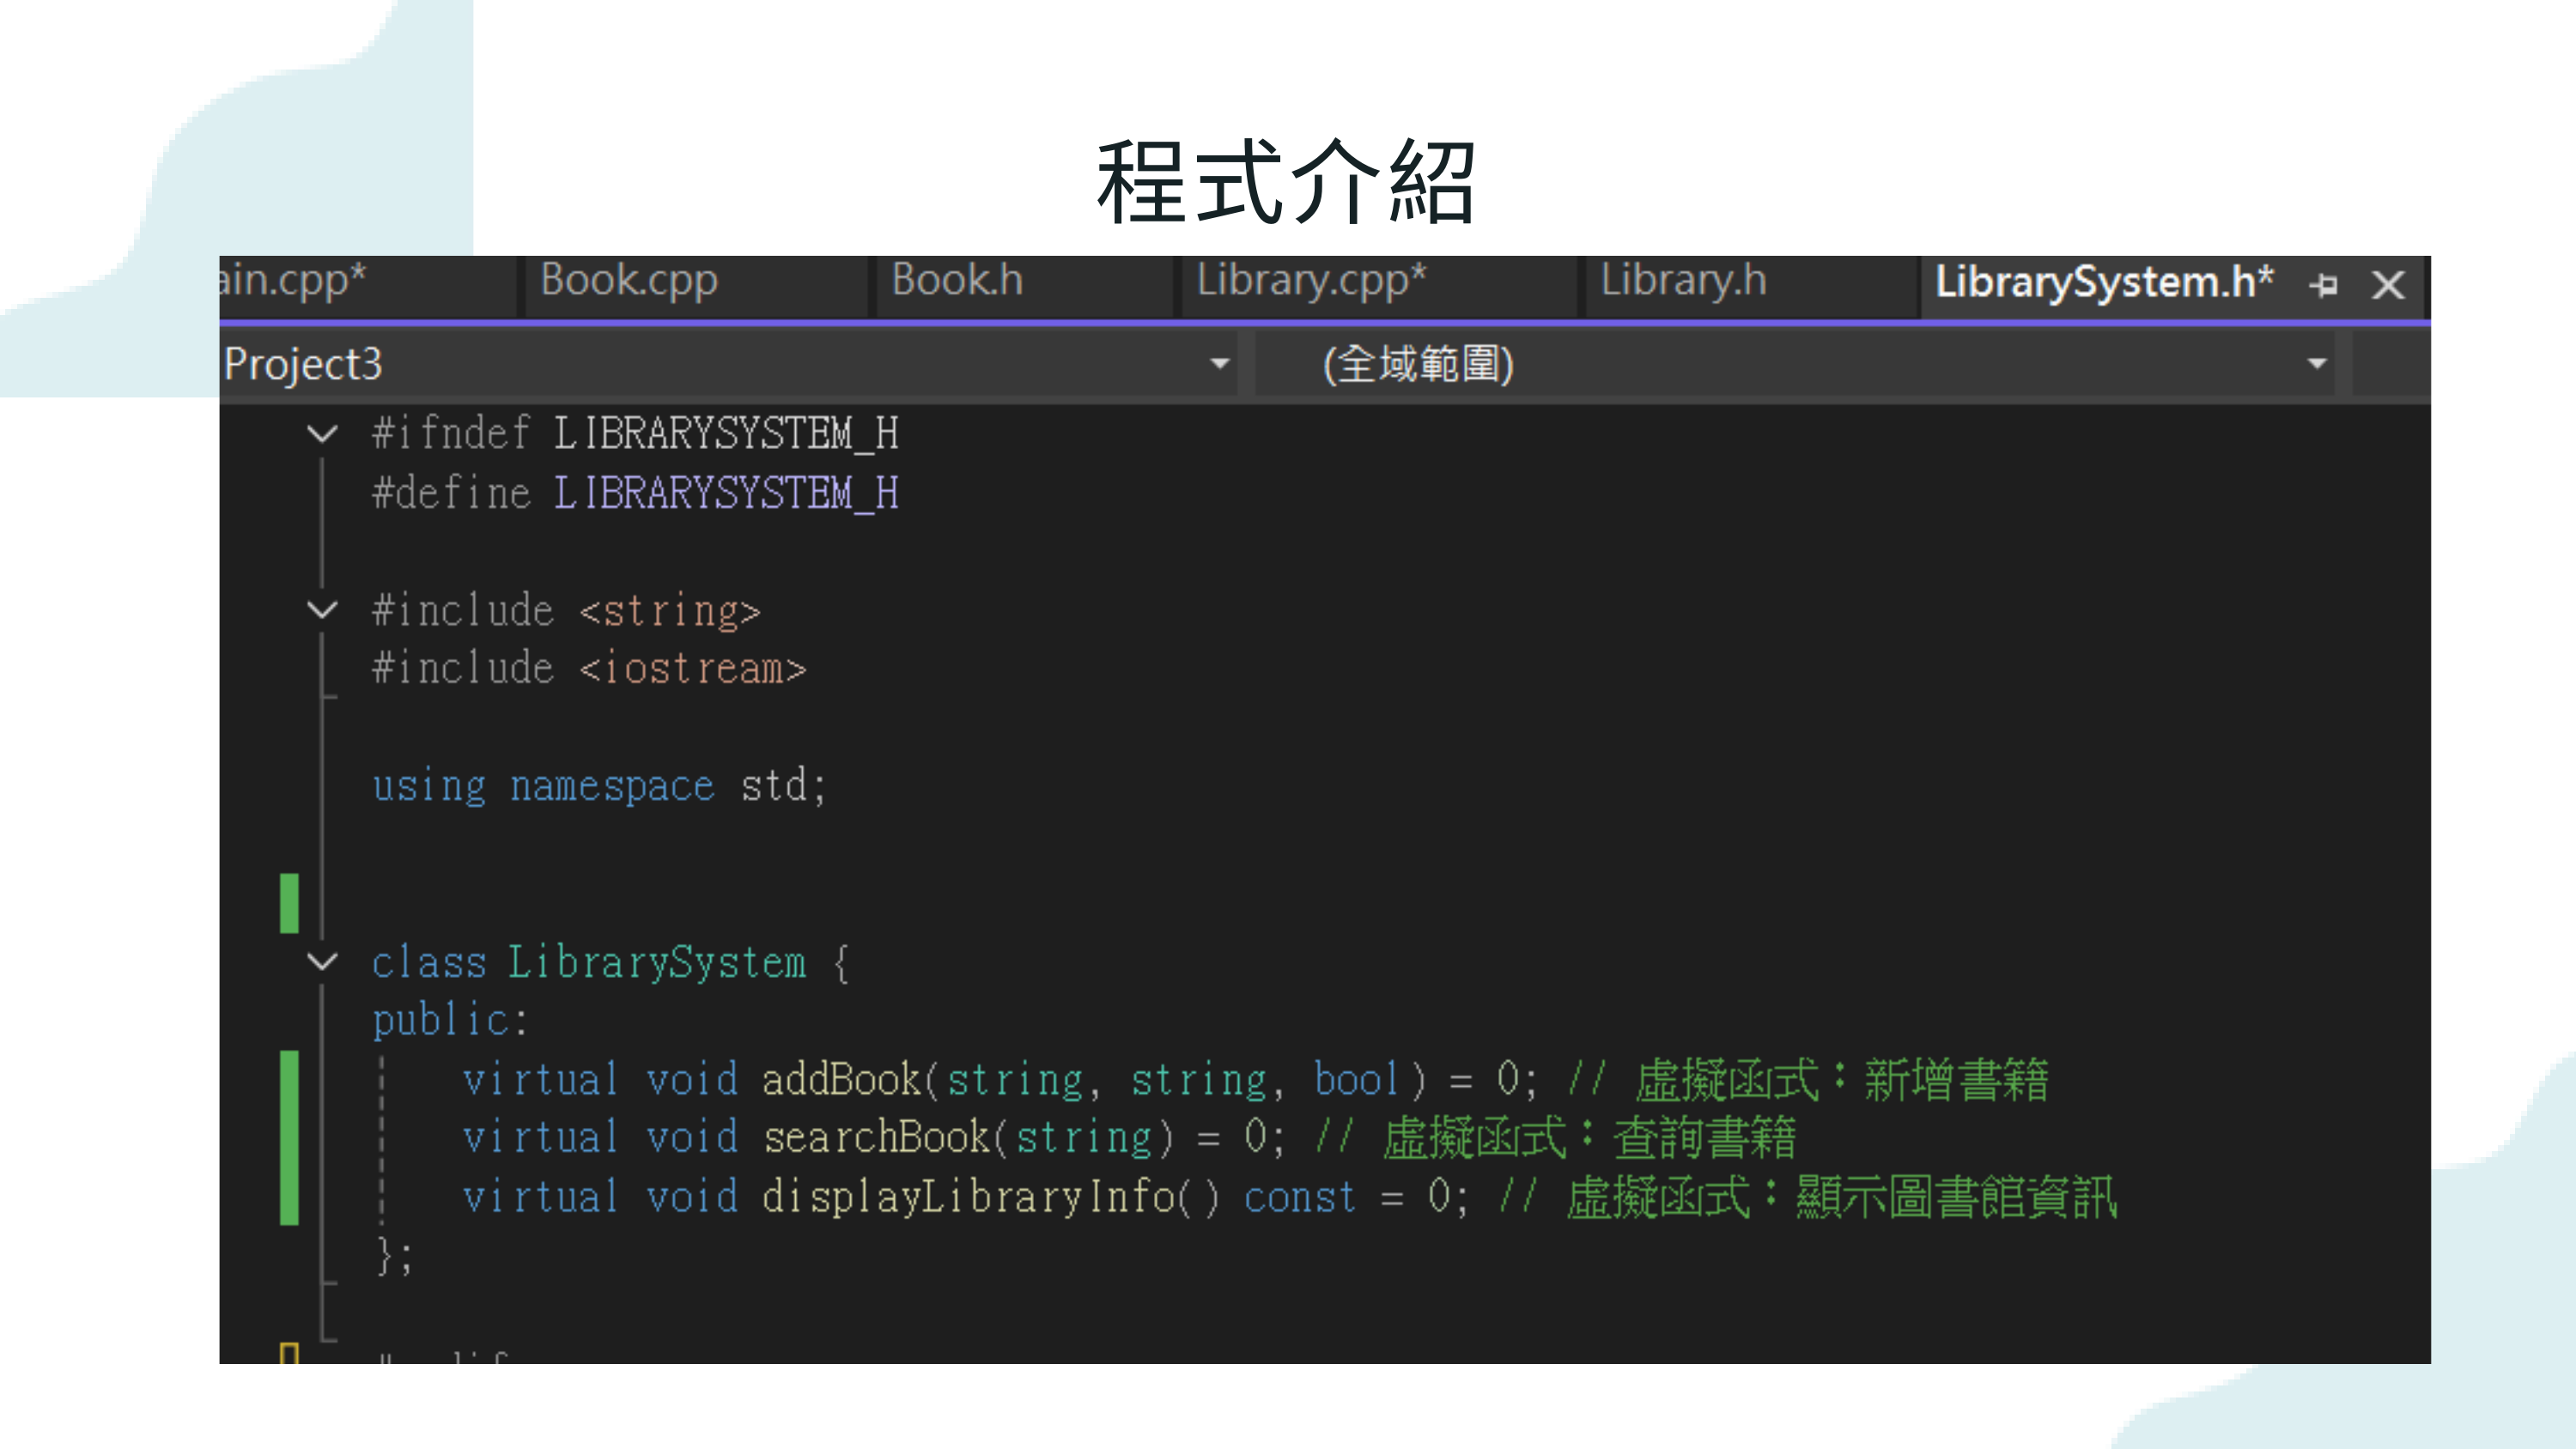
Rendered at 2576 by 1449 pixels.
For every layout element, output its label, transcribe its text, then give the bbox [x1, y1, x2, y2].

text_box 程式介紹 [526, 93, 2050, 236]
text_box [0, 0, 474, 397]
text_box [219, 256, 2432, 1364]
text_box [2100, 1046, 2576, 1449]
